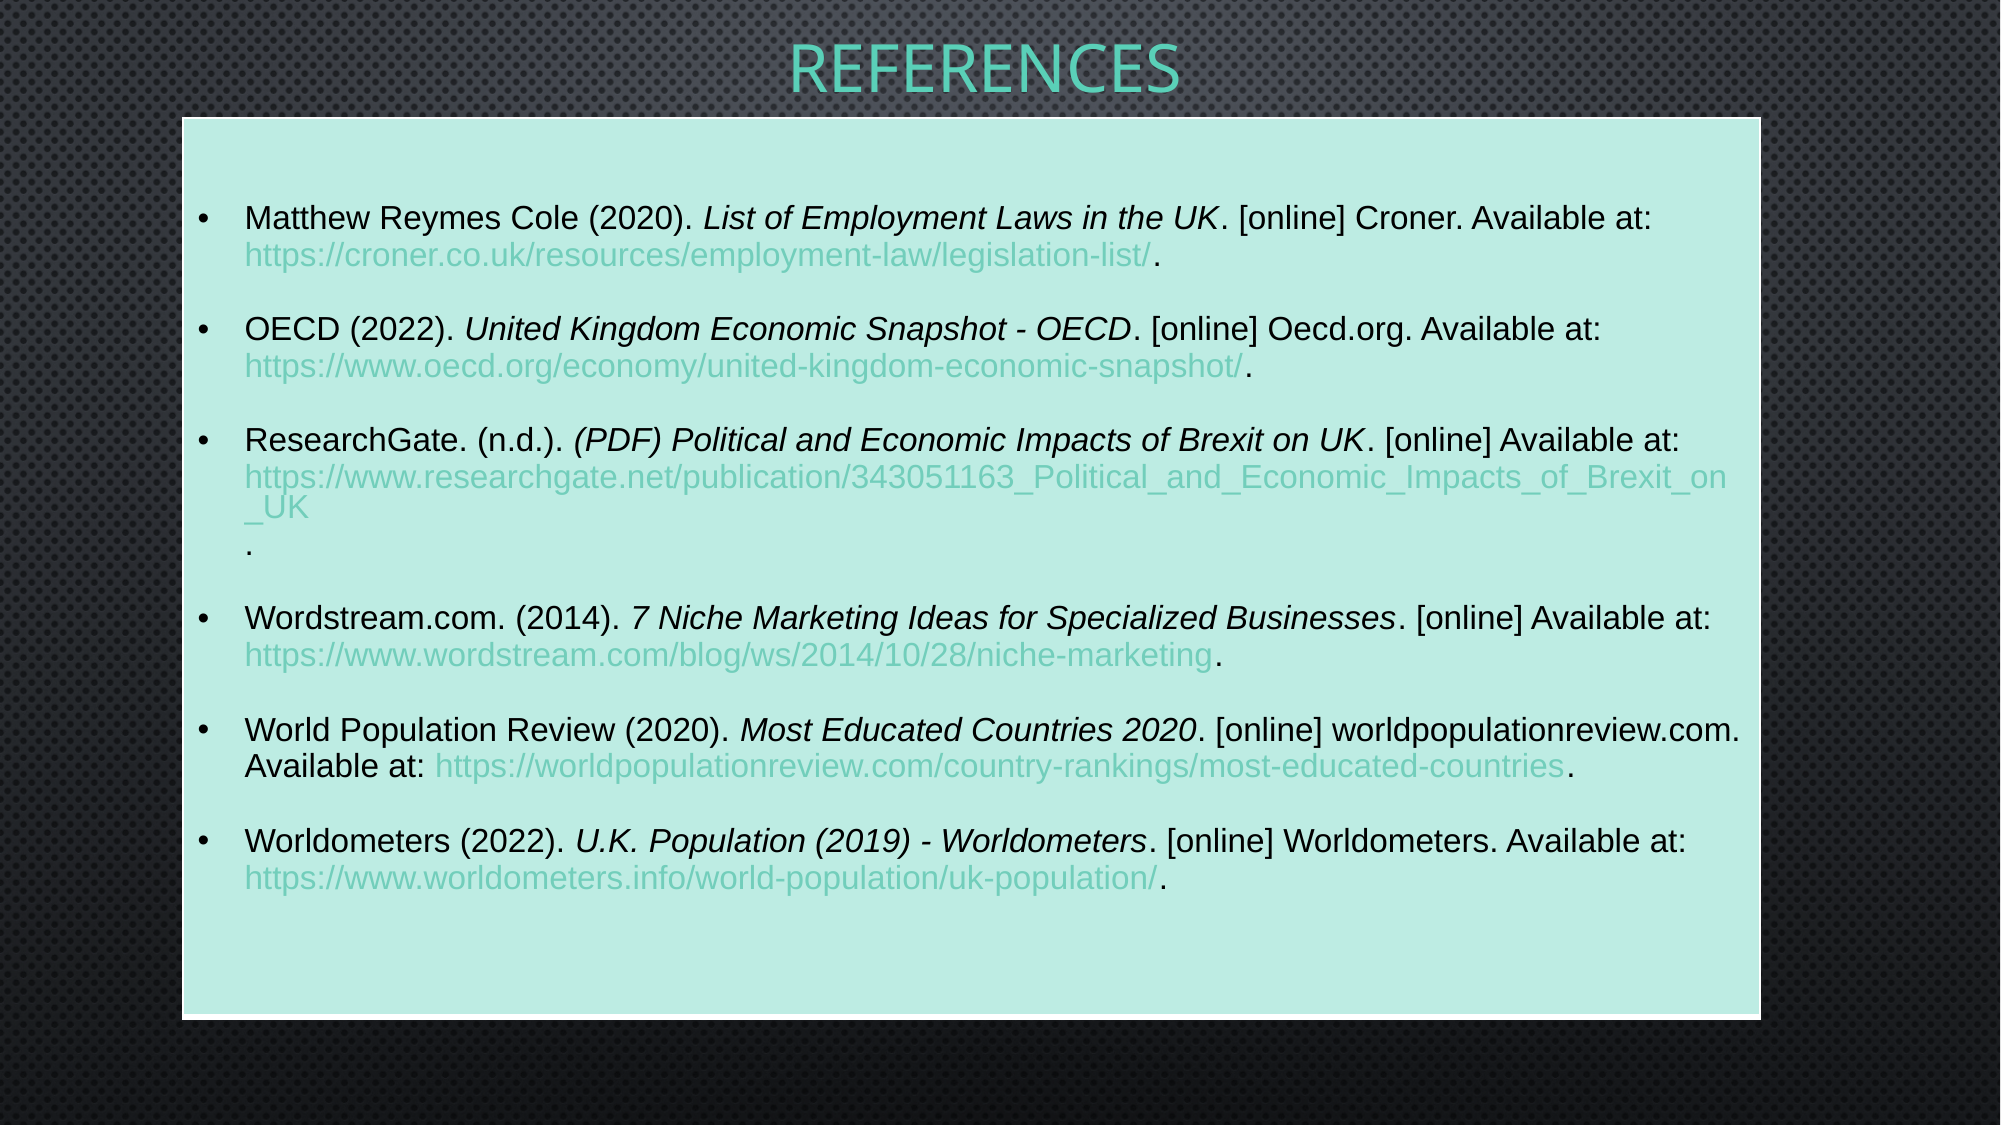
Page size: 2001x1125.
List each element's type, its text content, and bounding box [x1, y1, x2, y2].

title References [772, 11, 1228, 117]
table_header Matthew Reymes Cole (2020). List of Employment Laws in the UK. [online] Croner. Available at: https://croner.co.uk/resources/employment-law/legislation-list/. OECD (2022). United Kingdom Economic Snapshot - OECD. [online] Oecd.org. Available at: https://www.oecd.org/economy/united-kingdom-economic-snapshot/. ResearchGate. (n.d.). (PDF) Political and Economic Impacts of Brexit on UK. [online] Available at: https://www.researchgate.net/publication/343051163_Political_and_Economic_Impacts_of_Brexit_on_UK. Wordstream.com. (2014). 7 Niche Marketing Ideas for Specialized Businesses. [online] Available at: https://www.wordstream.com/blog/ws/2014/10/28/niche-marketing. World Population Review (2020). Most Educated Countries 2020. [online] worldpopulationreview.com. Available at: https://worldpopulationreview.com/country-rankings/most-educated-countries. Worldometers (2022). U.K. Population (2019) - Worldometers. [online] Worldometers. Available at: https://www.worldometers.info/world-population/uk-population/. ‌‌ [184, 119, 1759, 1014]
